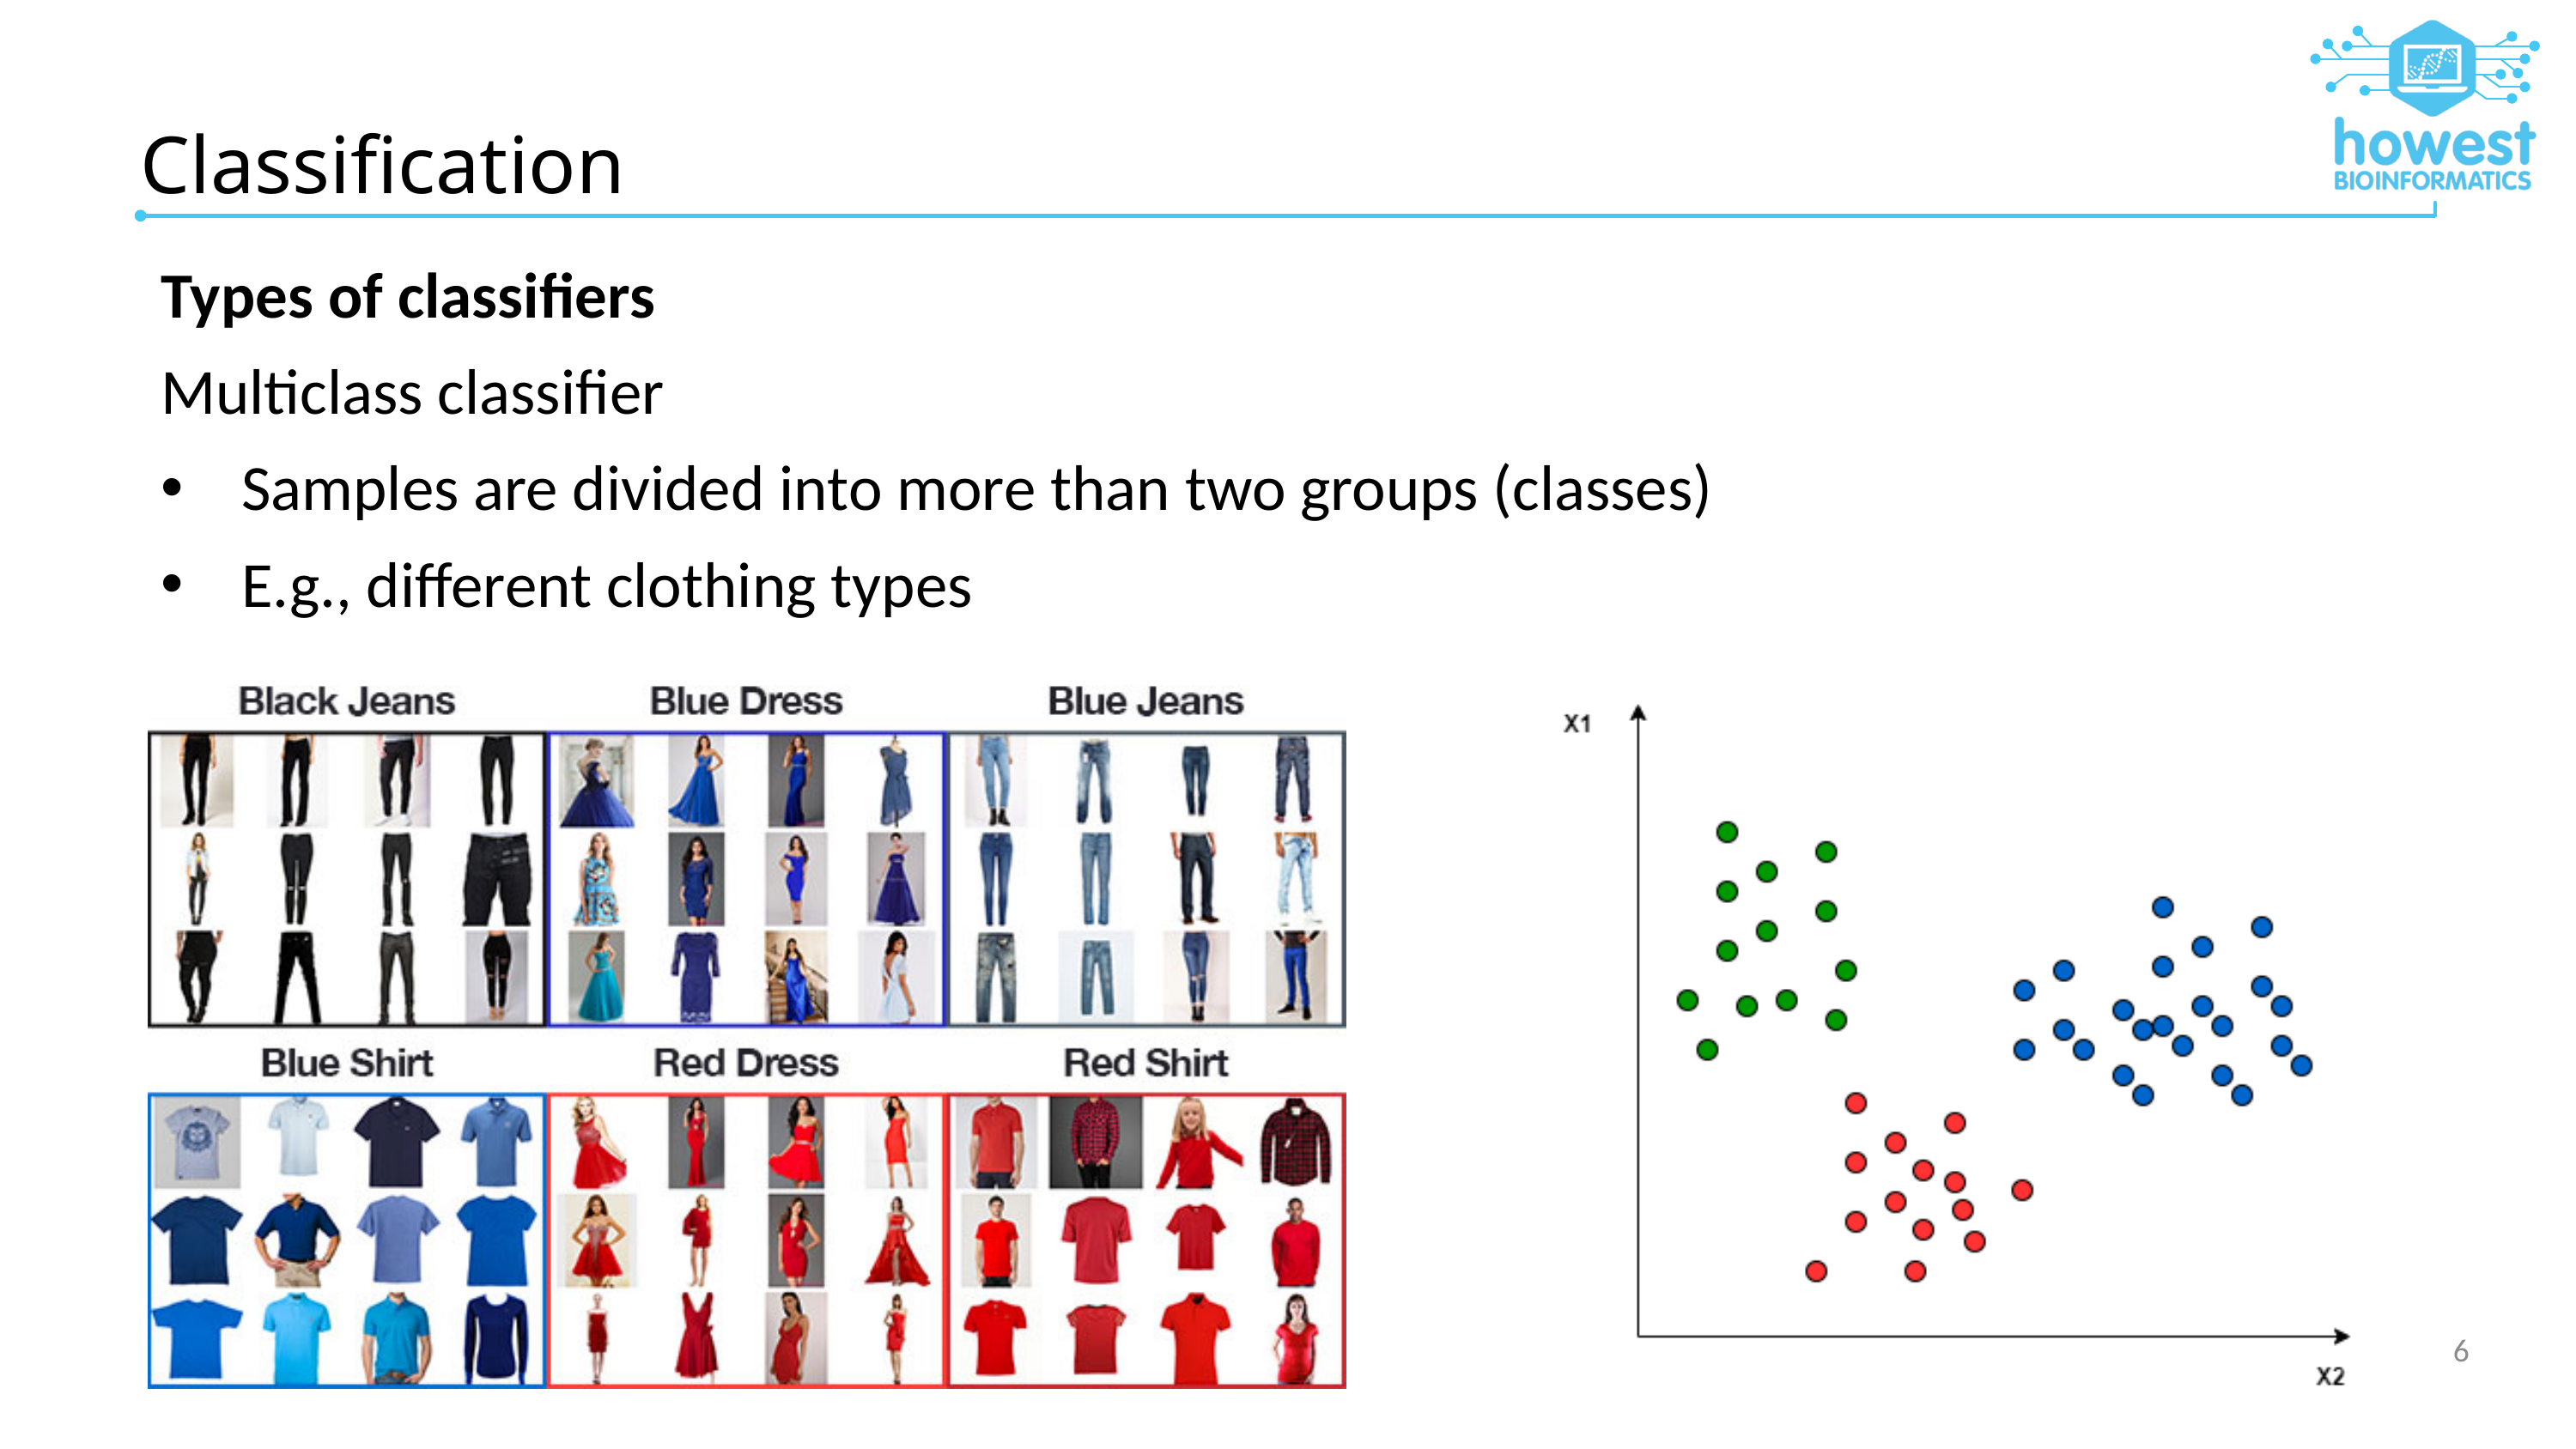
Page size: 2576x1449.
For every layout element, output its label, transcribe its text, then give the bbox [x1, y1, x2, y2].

picture [1539, 689, 2372, 1397]
list Types of classifiers Multiclass classifier Samples are divided into more than two groups (classes) E.g., different clothing types [148, 256, 2483, 1116]
title Classification [140, 124, 2252, 215]
picture [148, 685, 1346, 1389]
picture [2312, 0, 2559, 228]
slide_number 6 [2372, 1310, 2482, 1388]
